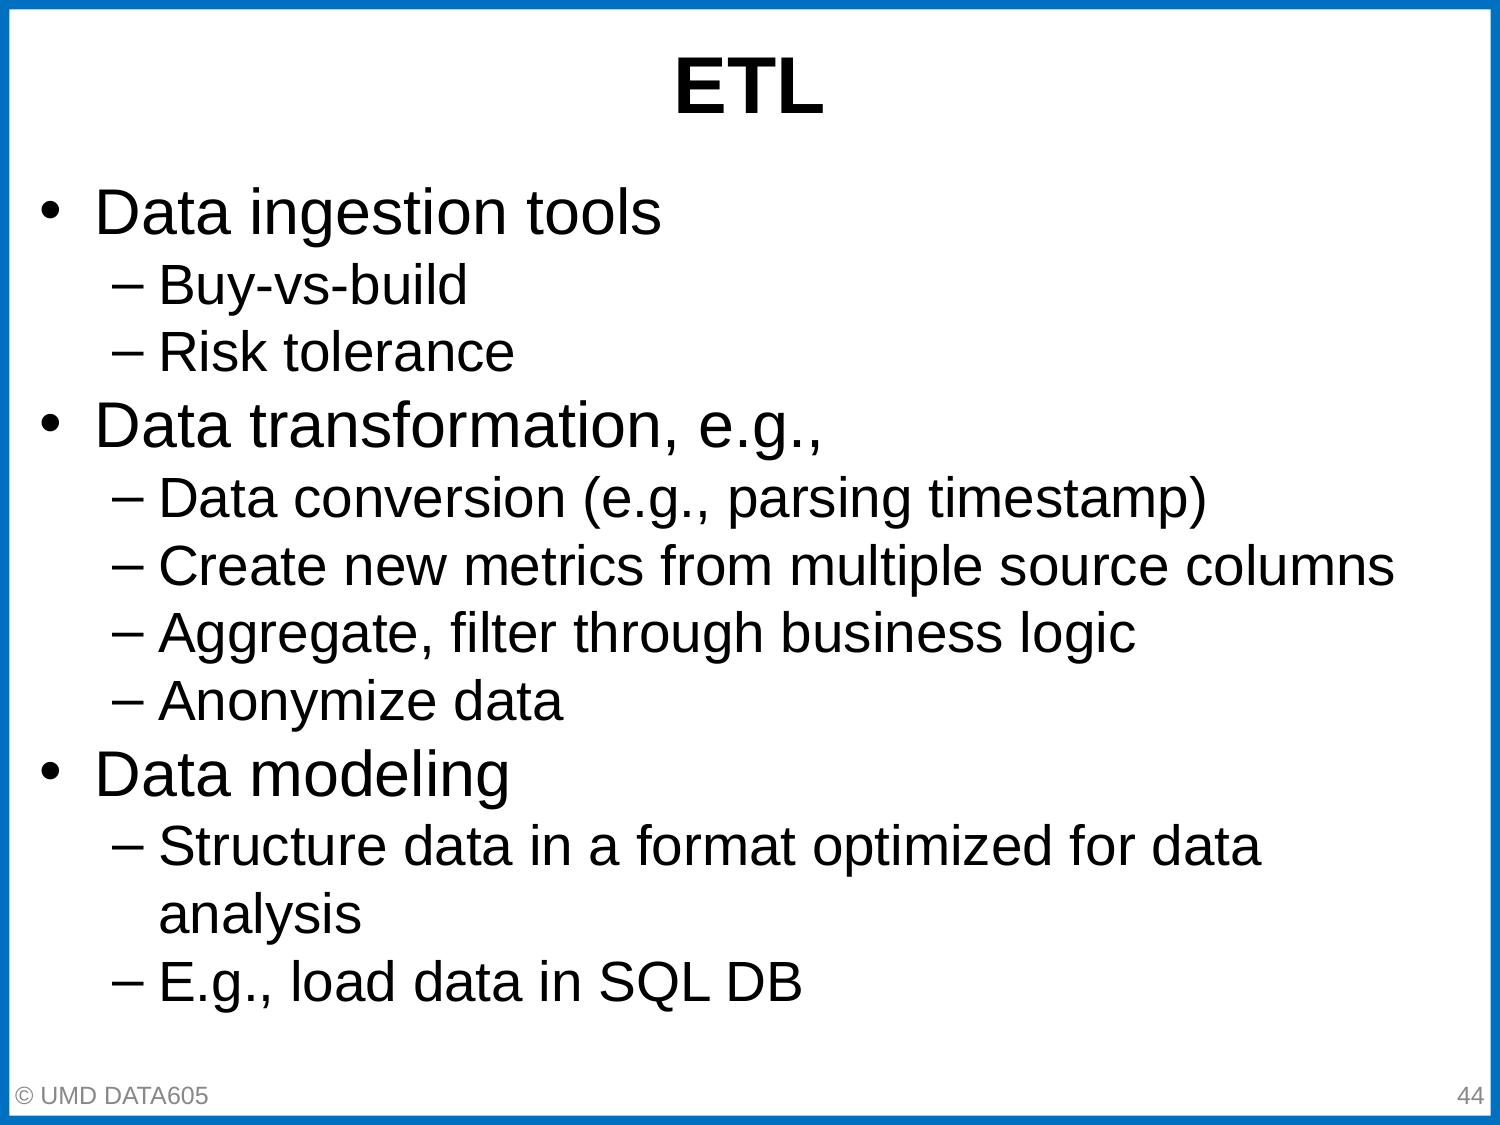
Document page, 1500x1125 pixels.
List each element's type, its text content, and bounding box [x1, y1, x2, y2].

footer © UMD DATA605 [0, 1065, 550, 1125]
list Data ingestion tools Buy-vs-build Risk tolerance Data transformation, e.g., Data conversion (e.g., parsing timestamp) Create new metrics from multiple source columns Aggregate, filter through business logic Anonymize data Data modeling Structure data in a format optimized for data analysis E.g., load data in SQL DB [24, 162, 1475, 1025]
title ETL [24, 24, 1475, 138]
slide_number ‹#› [1149, 1065, 1500, 1125]
